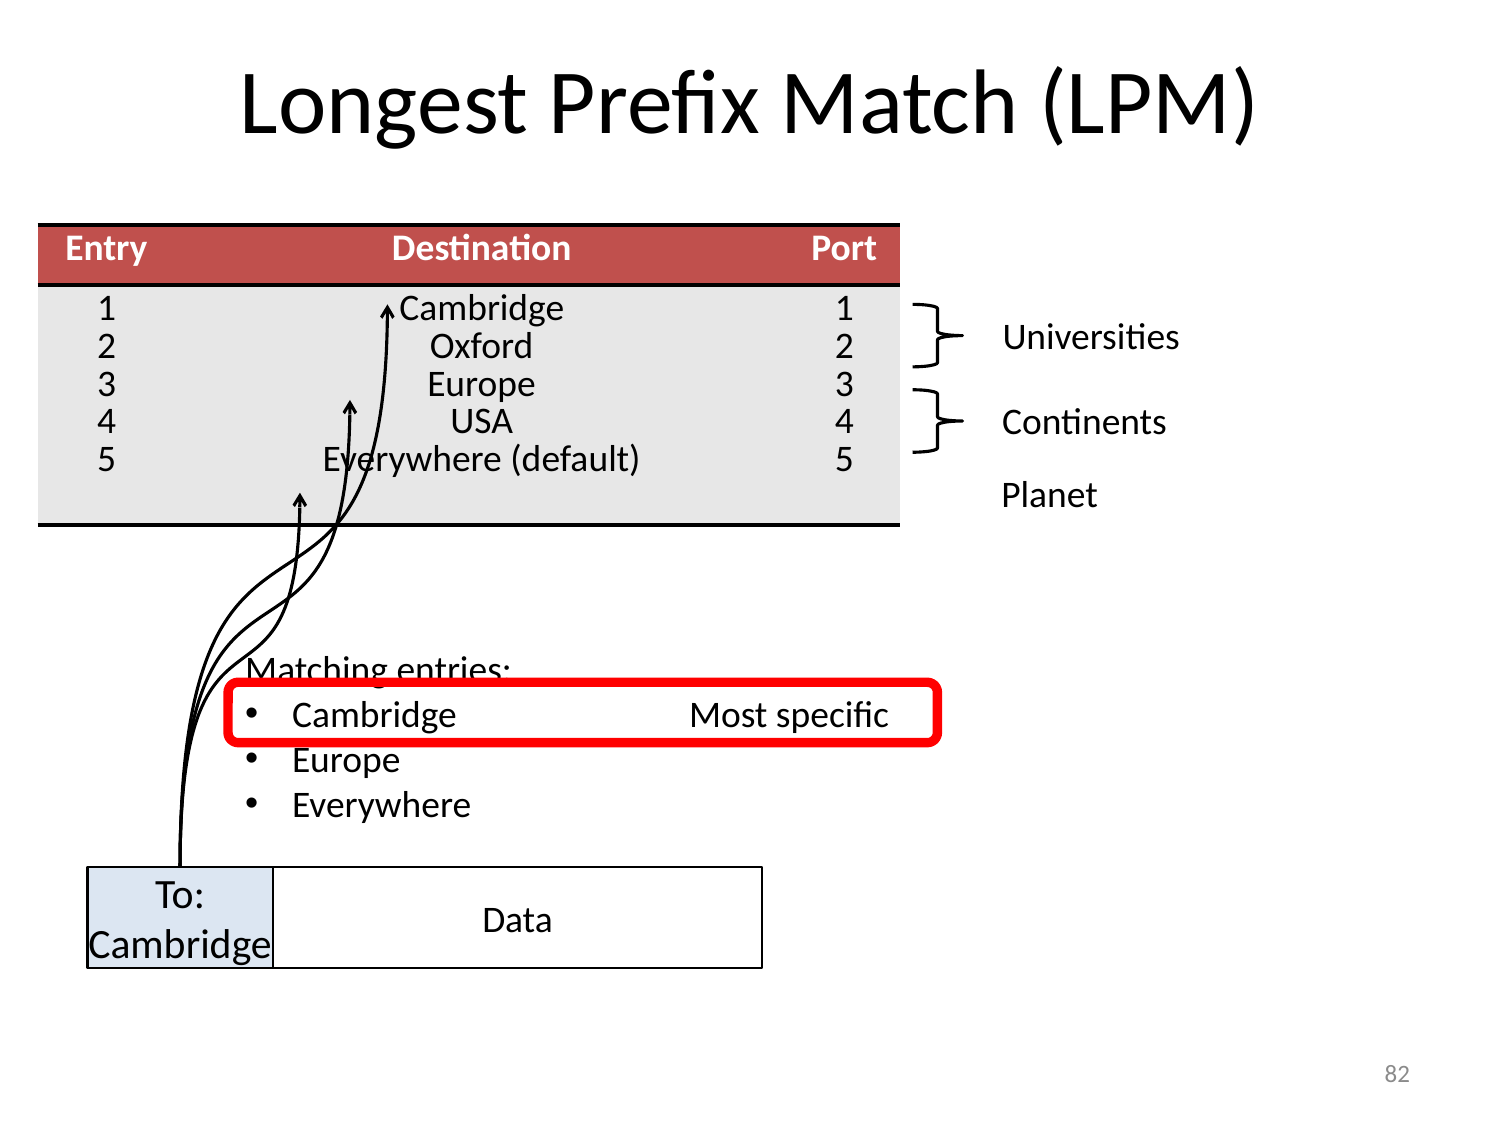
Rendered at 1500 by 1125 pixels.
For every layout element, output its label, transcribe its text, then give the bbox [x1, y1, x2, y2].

table_header Port [788, 227, 900, 283]
text_box [912, 389, 963, 453]
table_header Entry [38, 227, 176, 283]
text_box Universities [987, 304, 1196, 365]
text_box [227, 681, 938, 744]
text_box Continents [987, 389, 1182, 450]
table_cell 1 2 3 4 5 [38, 287, 176, 523]
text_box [179, 304, 530, 868]
title Longest Prefix Match (LPM) [75, 2, 1425, 191]
slide_number 82 [1074, 1042, 1425, 1103]
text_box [87, 866, 763, 968]
table_cell 1 2 3 4 5 [788, 287, 900, 523]
text_box Planet [986, 462, 1113, 523]
table_cell Cambridge Oxford Europe USA Everywhere (default) [176, 287, 788, 523]
text_box [912, 304, 963, 367]
table_header Destination [176, 227, 788, 283]
